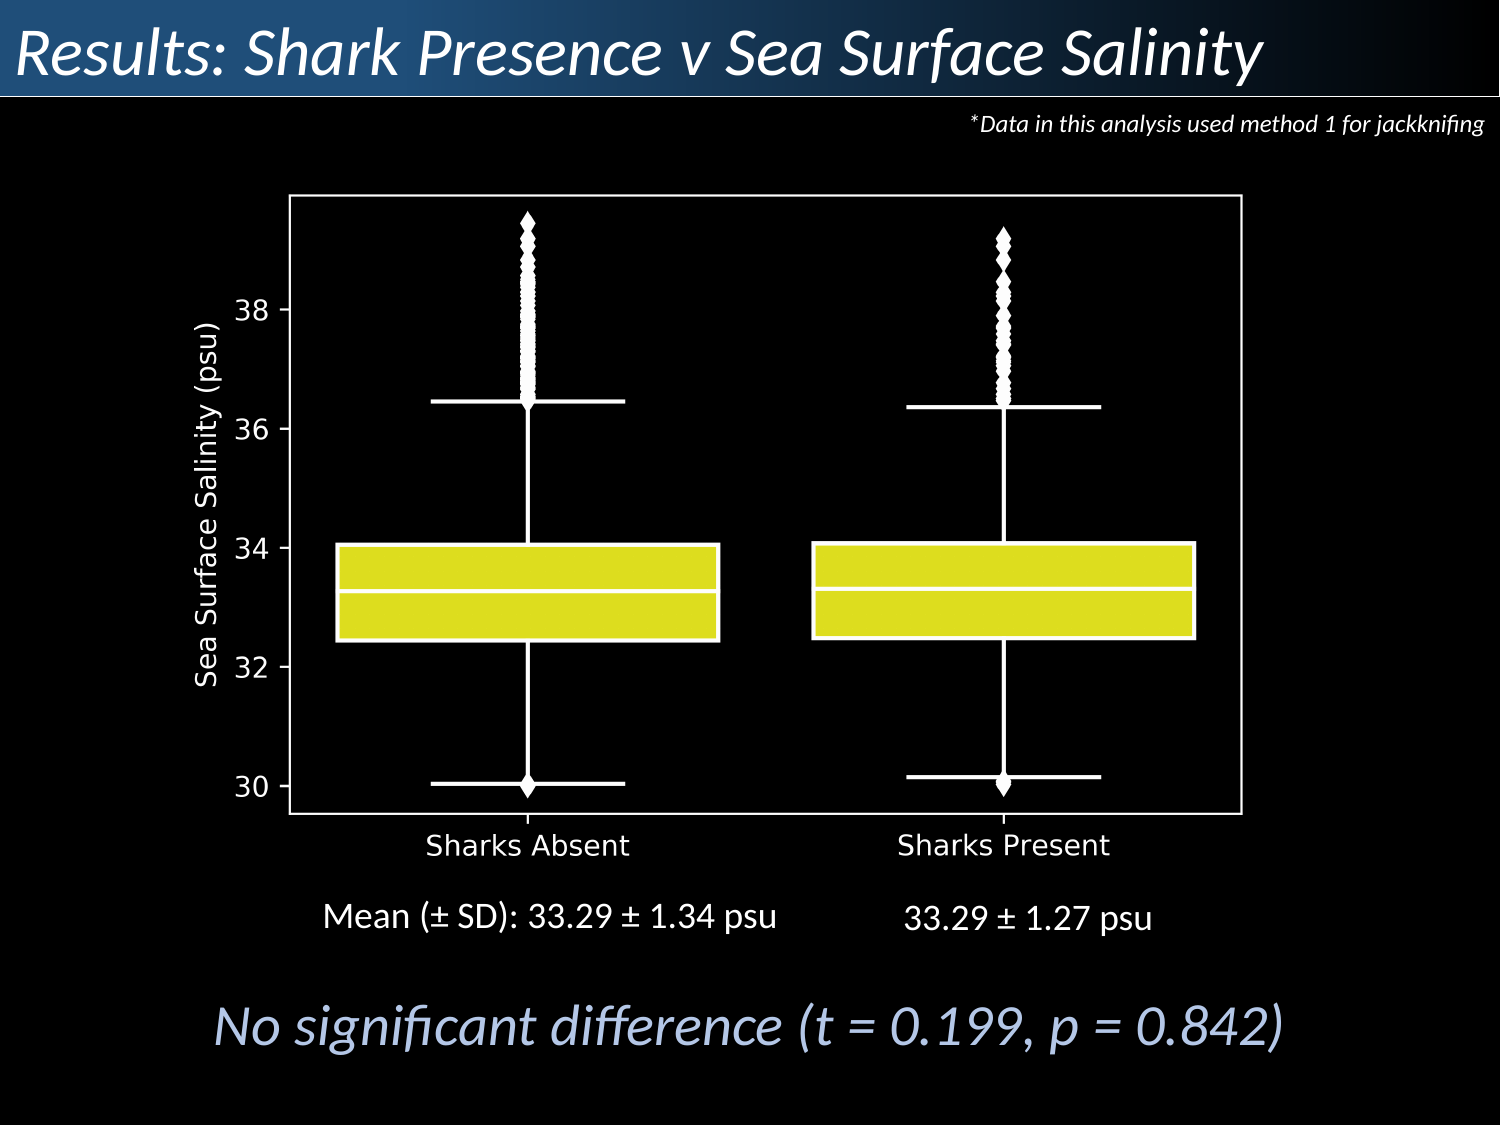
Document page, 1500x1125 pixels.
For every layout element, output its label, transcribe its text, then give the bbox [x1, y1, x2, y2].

text_box Results: Shark Presence v Sea Surface Salinity [0, 0, 1500, 97]
text_box 33.29 ± 1.27 psu [888, 916, 1169, 945]
picture [136, 97, 1364, 916]
text_box Mean (± SD): 33.29 ± 1.34 psu [307, 916, 793, 944]
text_box *Data in this analysis used method 1 for jackknifing [1364, 100, 1500, 145]
text_box No significant difference (t = 0.199, p = 0.842) [35, 987, 1465, 1064]
